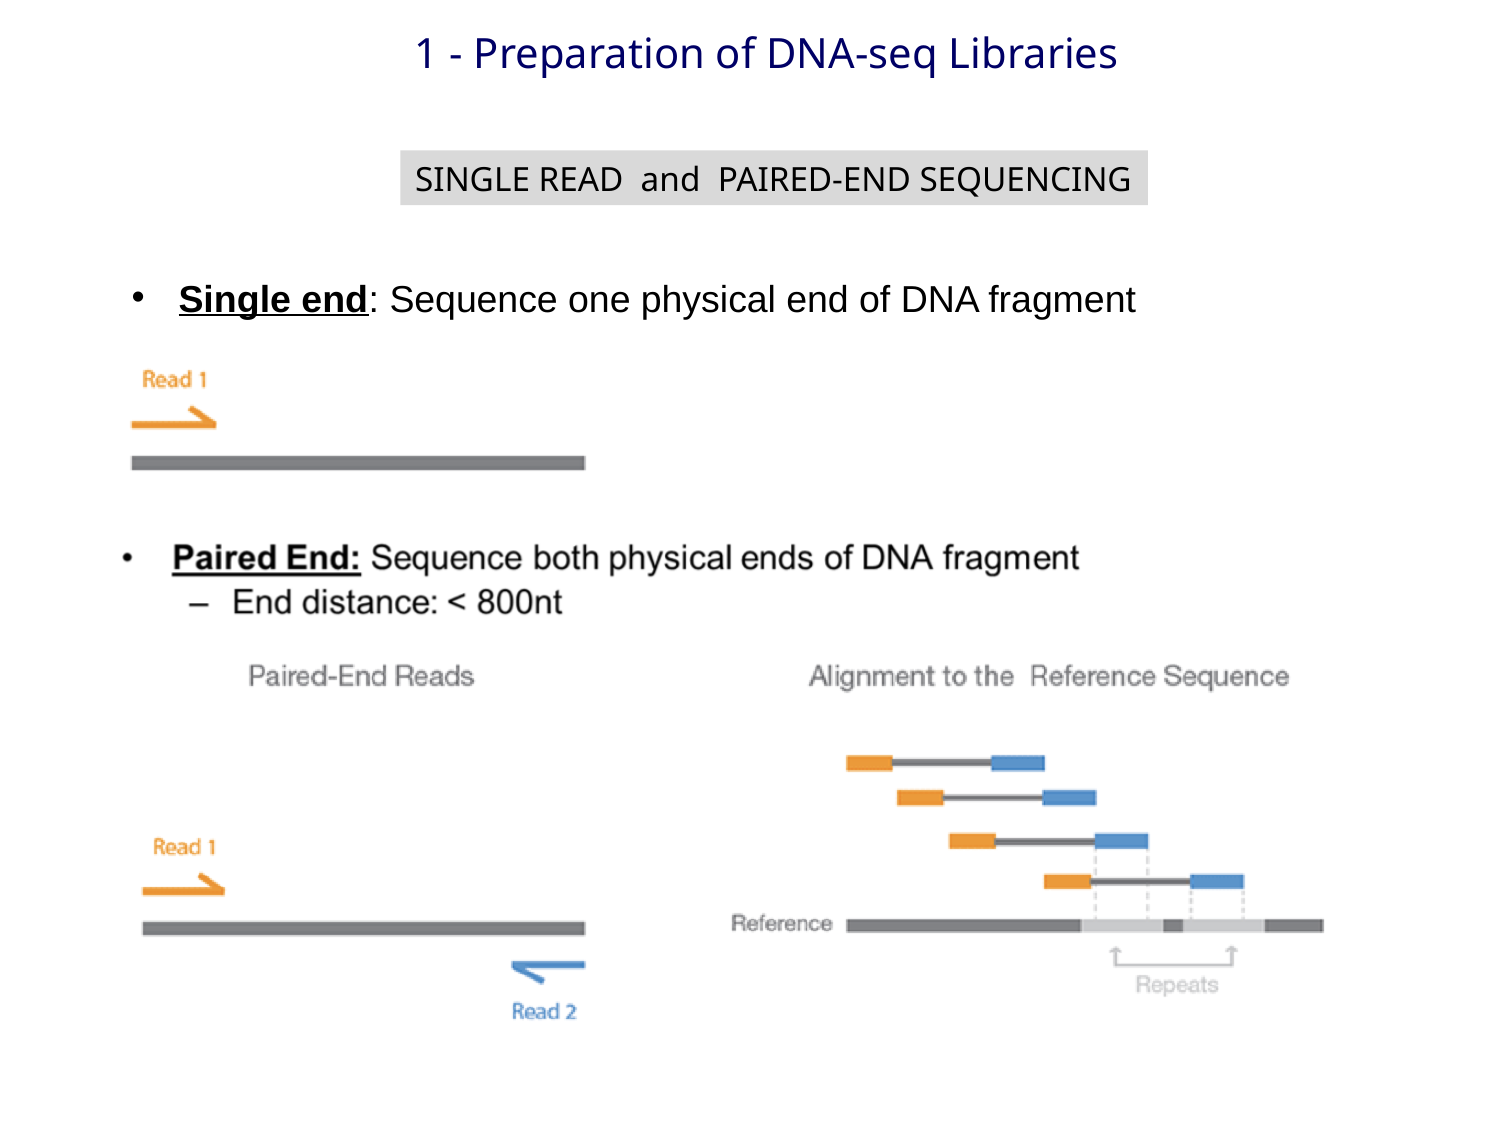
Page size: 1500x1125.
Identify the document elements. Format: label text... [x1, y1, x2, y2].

text_box 1 - Preparation of DNA-seq Libraries [400, 19, 1134, 84]
text_box Single end: Sequence one physical end of DNA fragment [116, 267, 1152, 327]
text_box SINGLE READ and PAIRED-END SEQUENCING [400, 150, 1148, 206]
picture [111, 342, 633, 492]
picture [99, 534, 1377, 1041]
